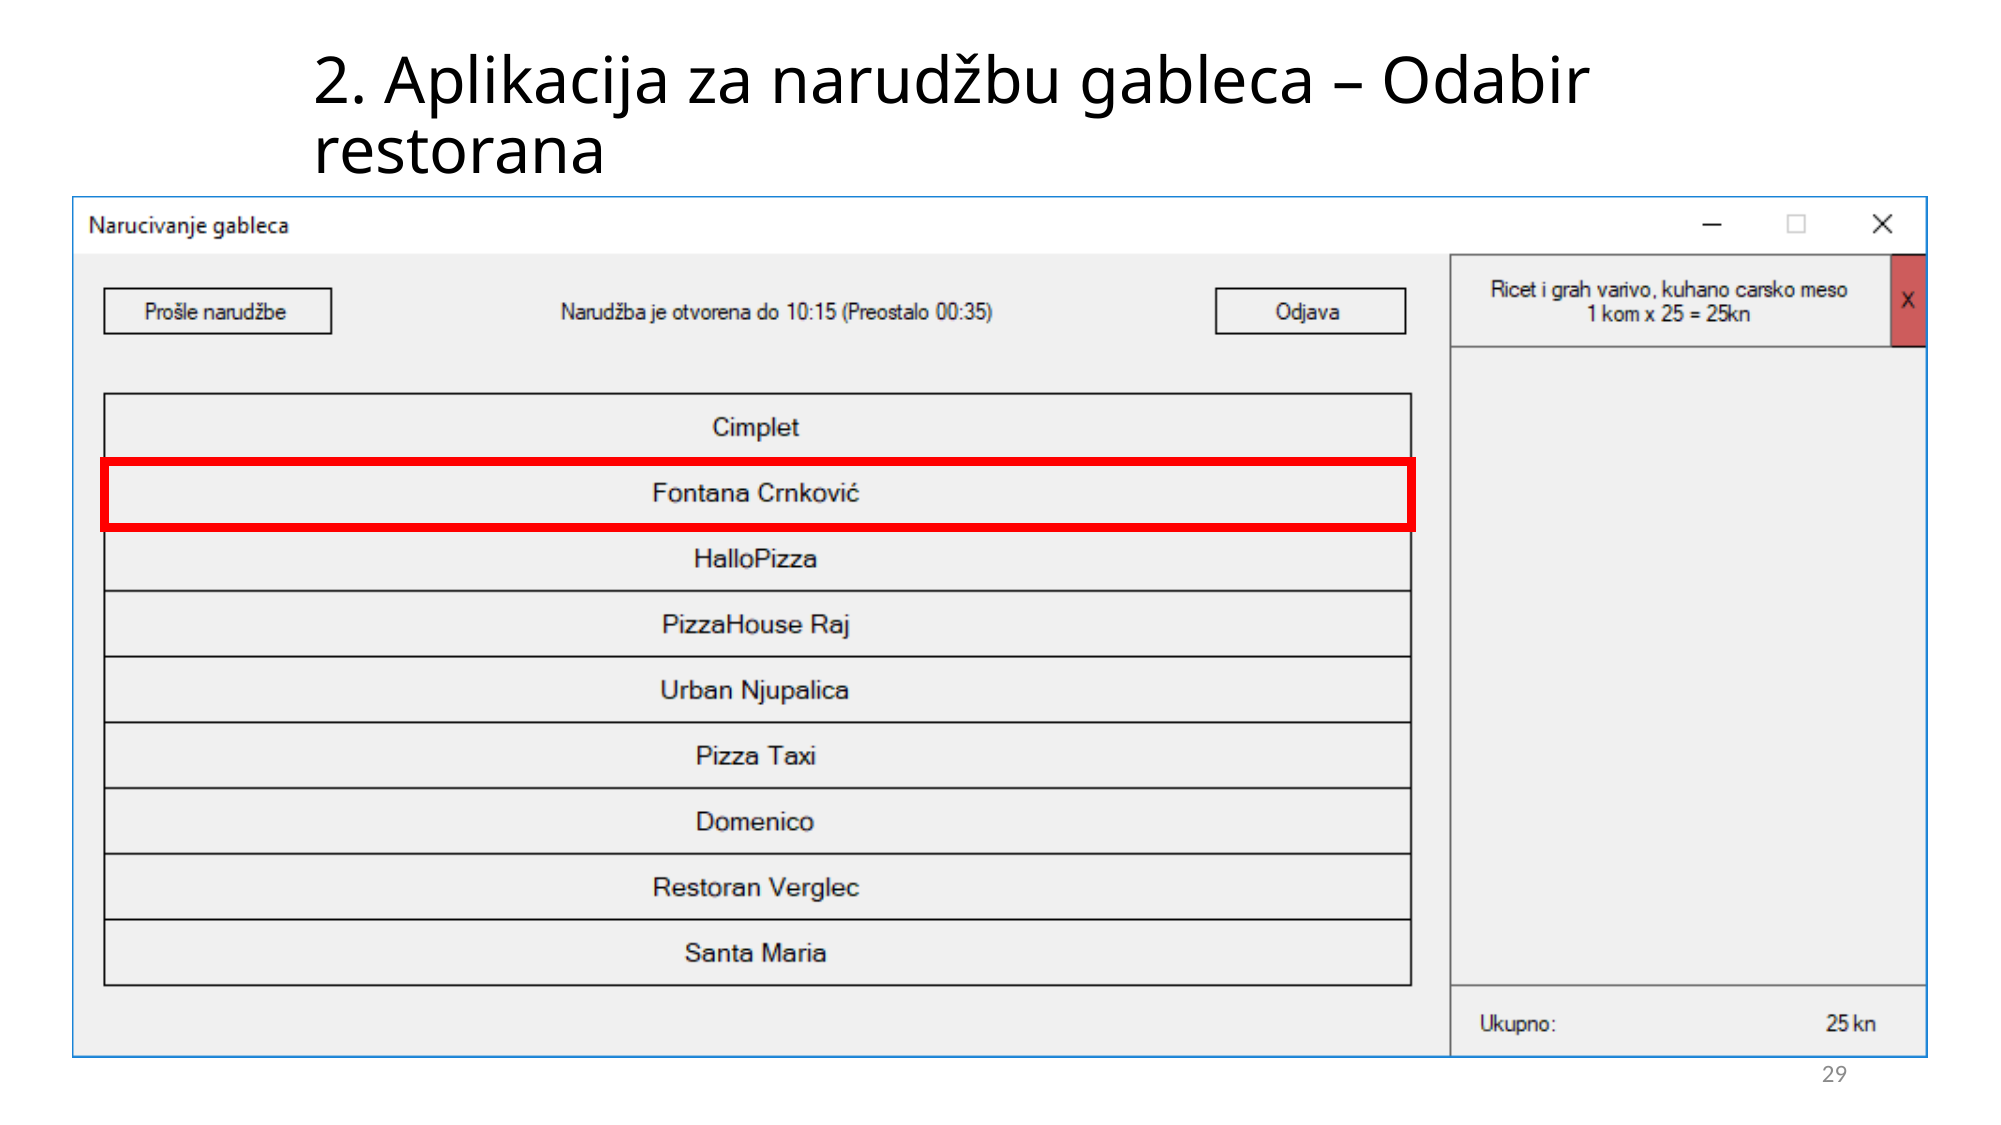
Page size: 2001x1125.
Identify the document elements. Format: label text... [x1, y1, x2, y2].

picture [72, 196, 1928, 1058]
text_box 2. Aplikacija za narudžbu gableca – Odabir restorana [298, 38, 1701, 196]
slide_number 29 [1412, 1058, 1863, 1103]
